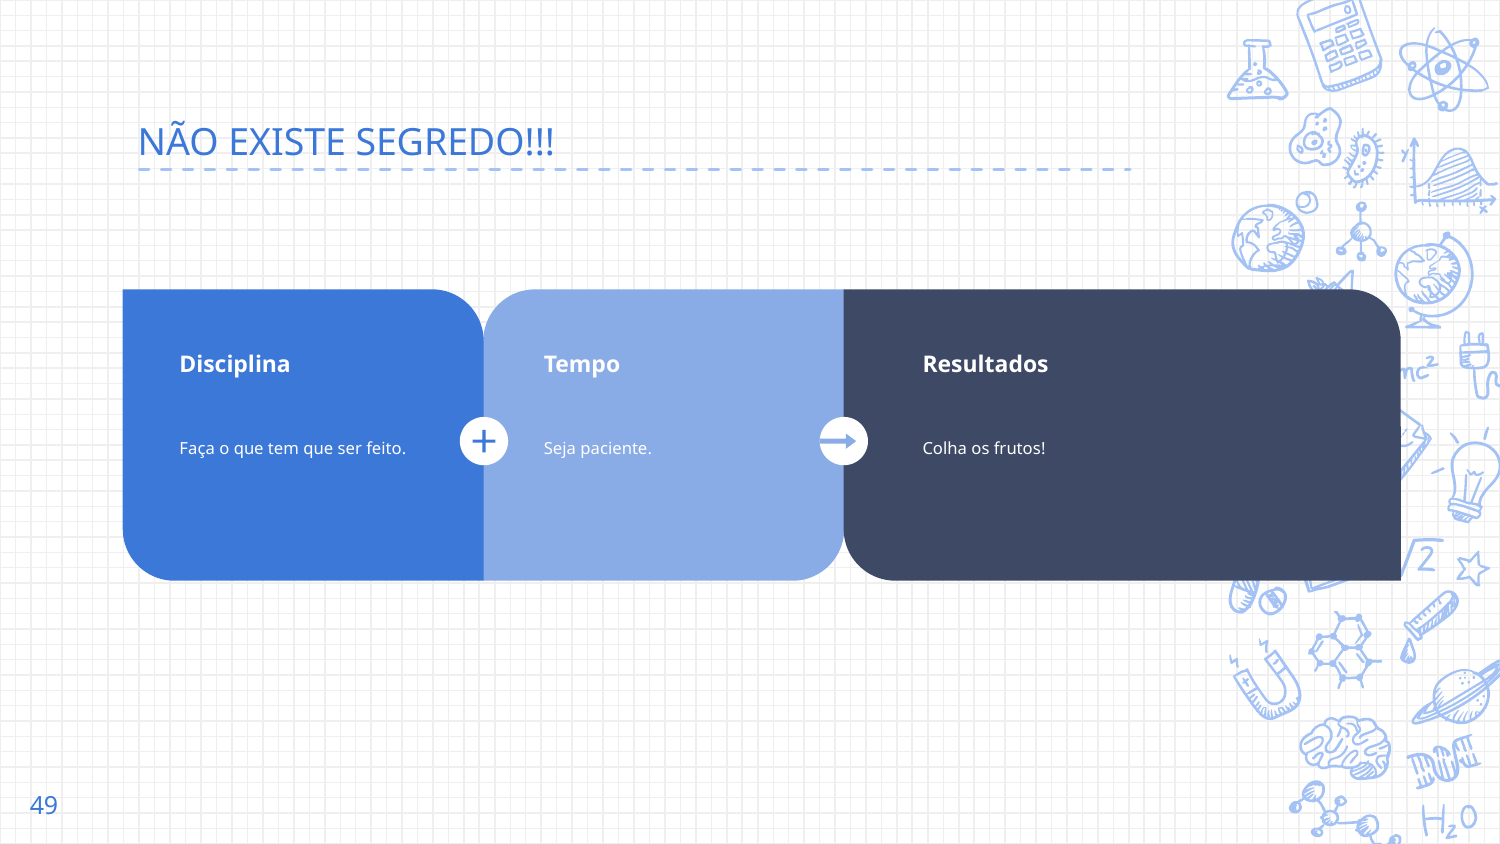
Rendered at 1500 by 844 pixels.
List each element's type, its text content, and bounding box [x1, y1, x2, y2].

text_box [819, 416, 869, 466]
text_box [487, 289, 841, 581]
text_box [122, 289, 484, 581]
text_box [843, 289, 1401, 581]
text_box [459, 416, 509, 466]
slide_number 49 [14, 774, 105, 840]
title NÃO EXISTE SEGREDO!!! [122, 36, 1130, 178]
